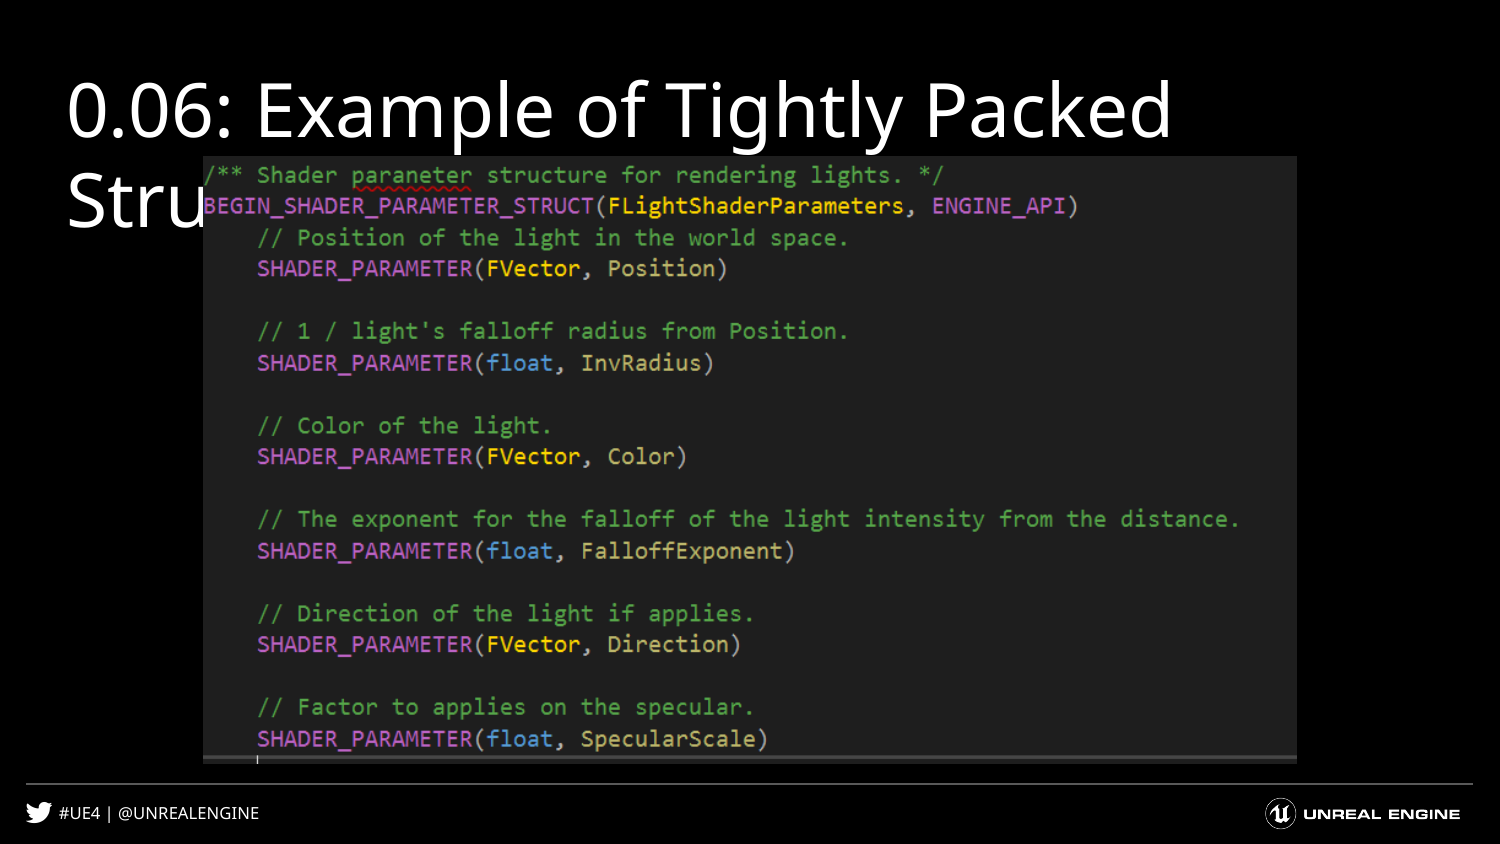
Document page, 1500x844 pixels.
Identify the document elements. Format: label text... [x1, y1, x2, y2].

picture [1251, 783, 1474, 844]
title 0.06: Example of Tightly Packed Structure [51, 47, 1449, 142]
picture [203, 156, 1297, 764]
picture [26, 800, 52, 825]
